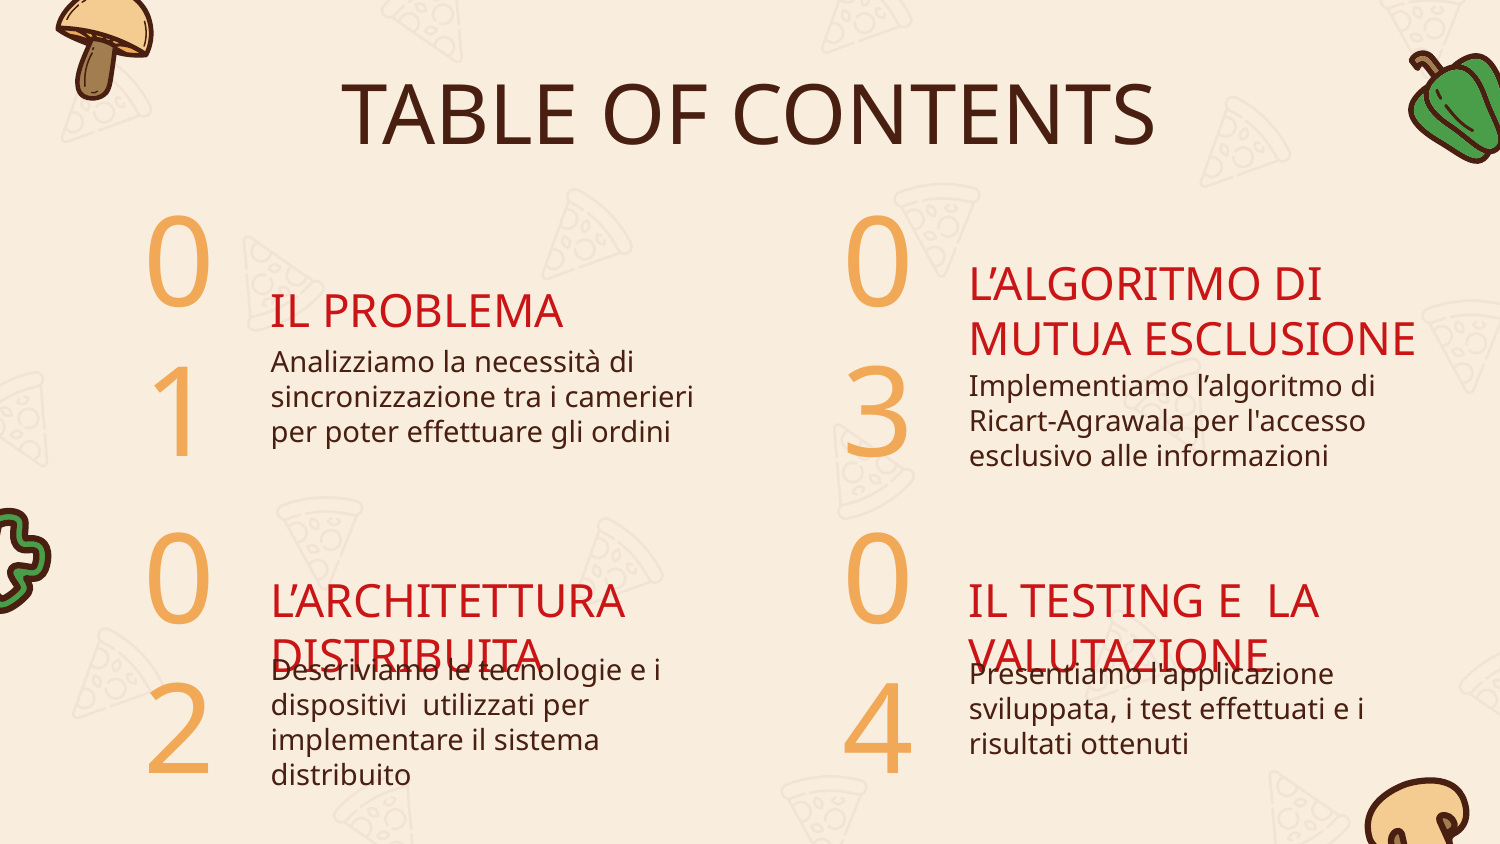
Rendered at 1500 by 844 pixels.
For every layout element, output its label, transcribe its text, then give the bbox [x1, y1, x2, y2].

title 04 [816, 566, 940, 731]
title 02 [118, 566, 242, 731]
subtitle Analizziamo la necessità di sincronizzazione tra i camerieri per poter effettuare gli ordini [270, 348, 745, 443]
title 03 [816, 249, 940, 414]
picture [0, 527, 33, 594]
subtitle L’ALGORITMO DI MUTUA ESCLUSIONE [968, 274, 1421, 345]
subtitle L’ARCHITETTURA DISTRIBUITA [270, 591, 774, 662]
subtitle Presentiamo l'applicazione sviluppata, i test effettuati e i risultati ottenuti [968, 661, 1436, 756]
picture [0, 0, 1500, 844]
subtitle IL TESTING E LA VALUTAZIONE [968, 591, 1483, 662]
subtitle IL PROBLEMA [270, 274, 750, 345]
title TABLE OF CONTENTS [118, 64, 1382, 159]
subtitle Implementiamo l’algoritmo di Ricart-Agrawala per l'accesso esclusivo alle informazioni [968, 372, 1451, 467]
title 01 [118, 249, 242, 414]
subtitle Descriviamo le tecnologie e i dispositivi utilizzati per implementare il sistema distribuito [270, 674, 745, 769]
